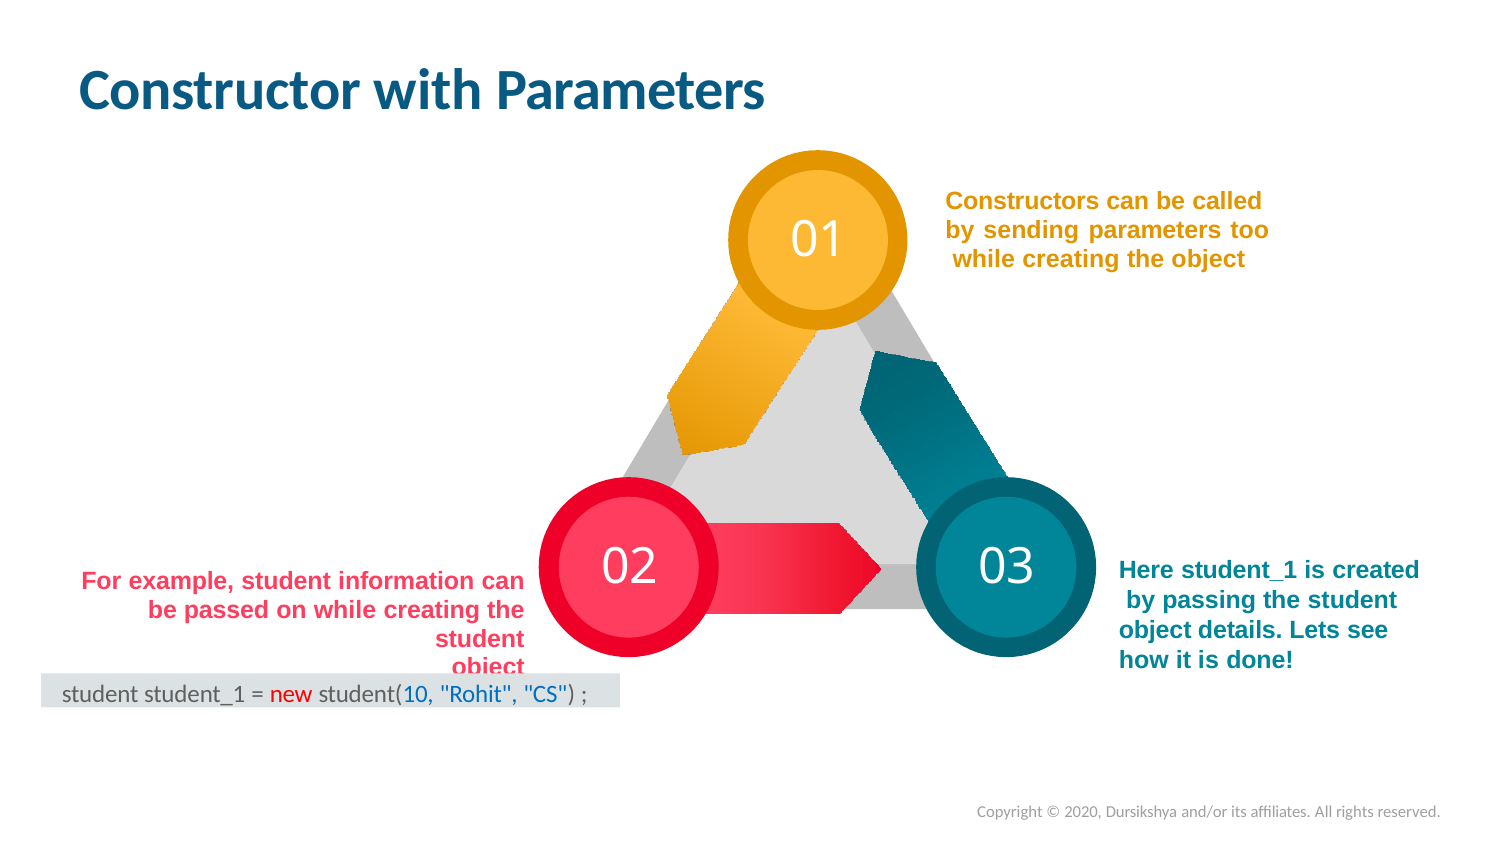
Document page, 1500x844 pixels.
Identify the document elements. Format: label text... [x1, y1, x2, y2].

footer Copyright © 2020, Dursikshya and/or its affiliates. All rights reserved. [975, 800, 1452, 844]
title Constructor with Parameters [77, 49, 775, 193]
text_box Here student_1 is created by passing the student object details. Lets see how it is done! [1116, 551, 1422, 674]
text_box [727, 149, 908, 331]
text_box For example, student information can be passed on while creating the student object [45, 561, 526, 673]
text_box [538, 476, 719, 658]
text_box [567, 188, 1097, 658]
text_box student student_1 = new student(10, "Rohit", "CS") ; [41, 673, 620, 708]
text_box Constructors can be called by sending parameters too while creating the object [943, 181, 1270, 273]
